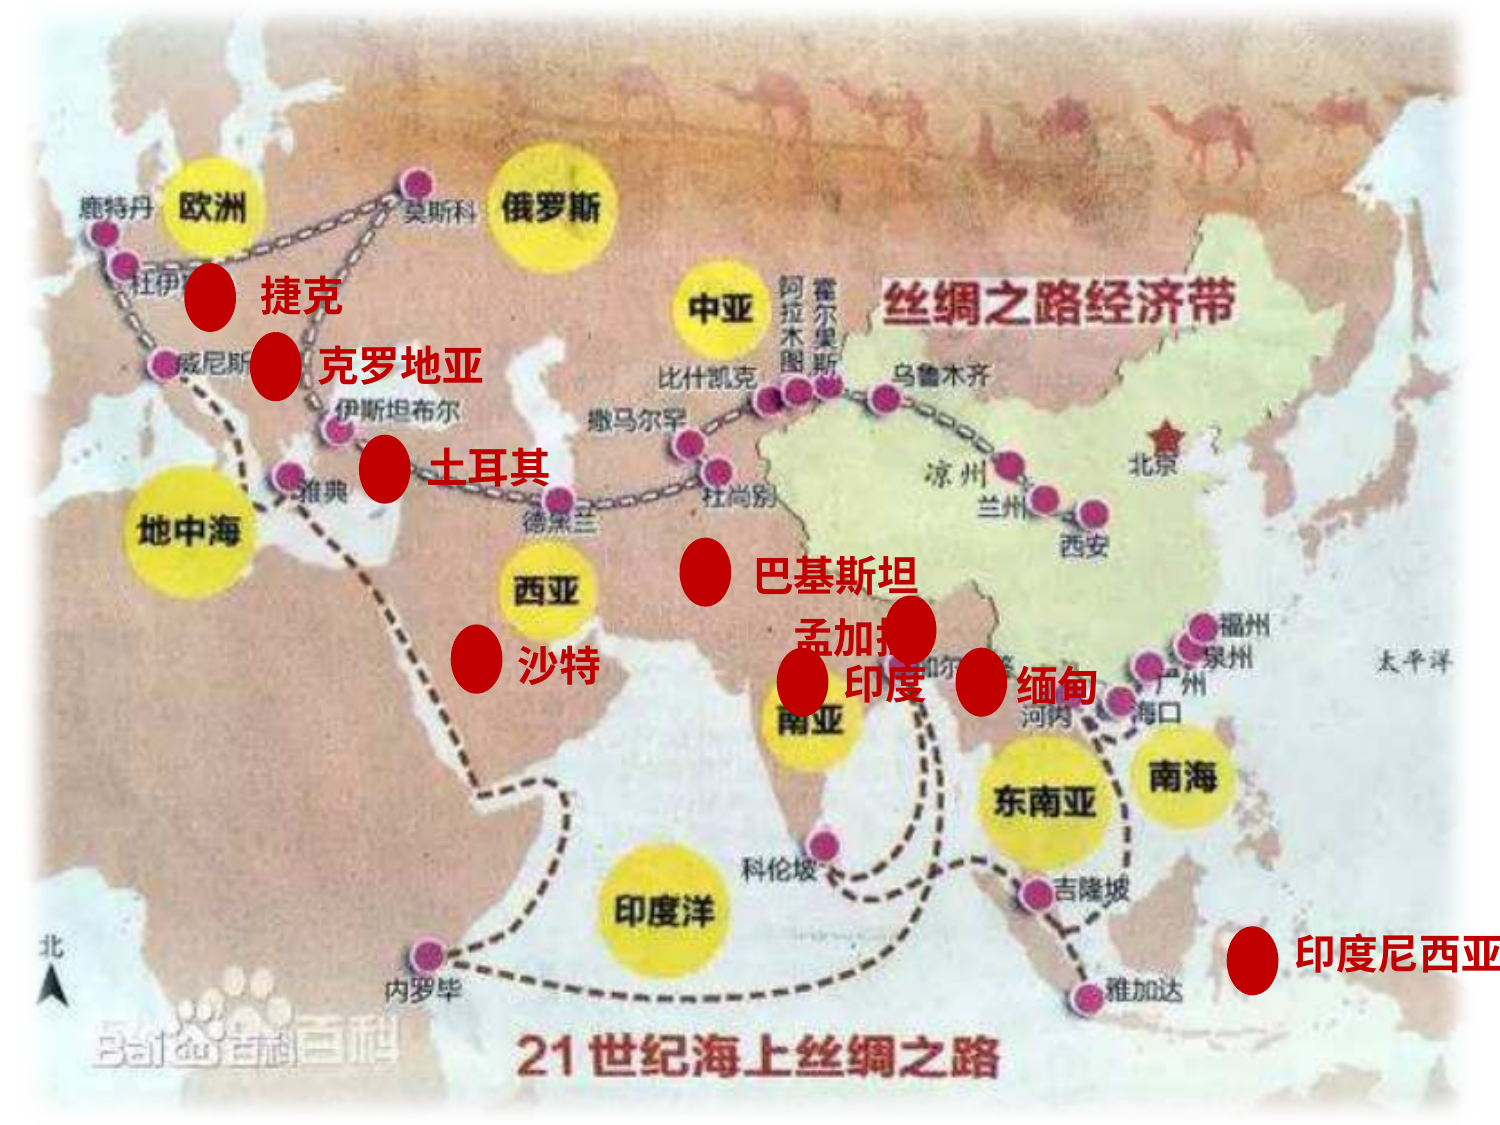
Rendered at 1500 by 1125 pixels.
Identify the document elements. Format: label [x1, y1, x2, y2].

text_box [679, 537, 935, 609]
text_box [450, 624, 617, 699]
text_box [1226, 919, 1500, 996]
text_box [249, 331, 501, 402]
text_box [358, 434, 568, 504]
text_box [955, 647, 1116, 718]
picture [21, 0, 1475, 1125]
text_box [776, 595, 937, 647]
text_box [776, 647, 943, 717]
text_box [184, 261, 360, 332]
